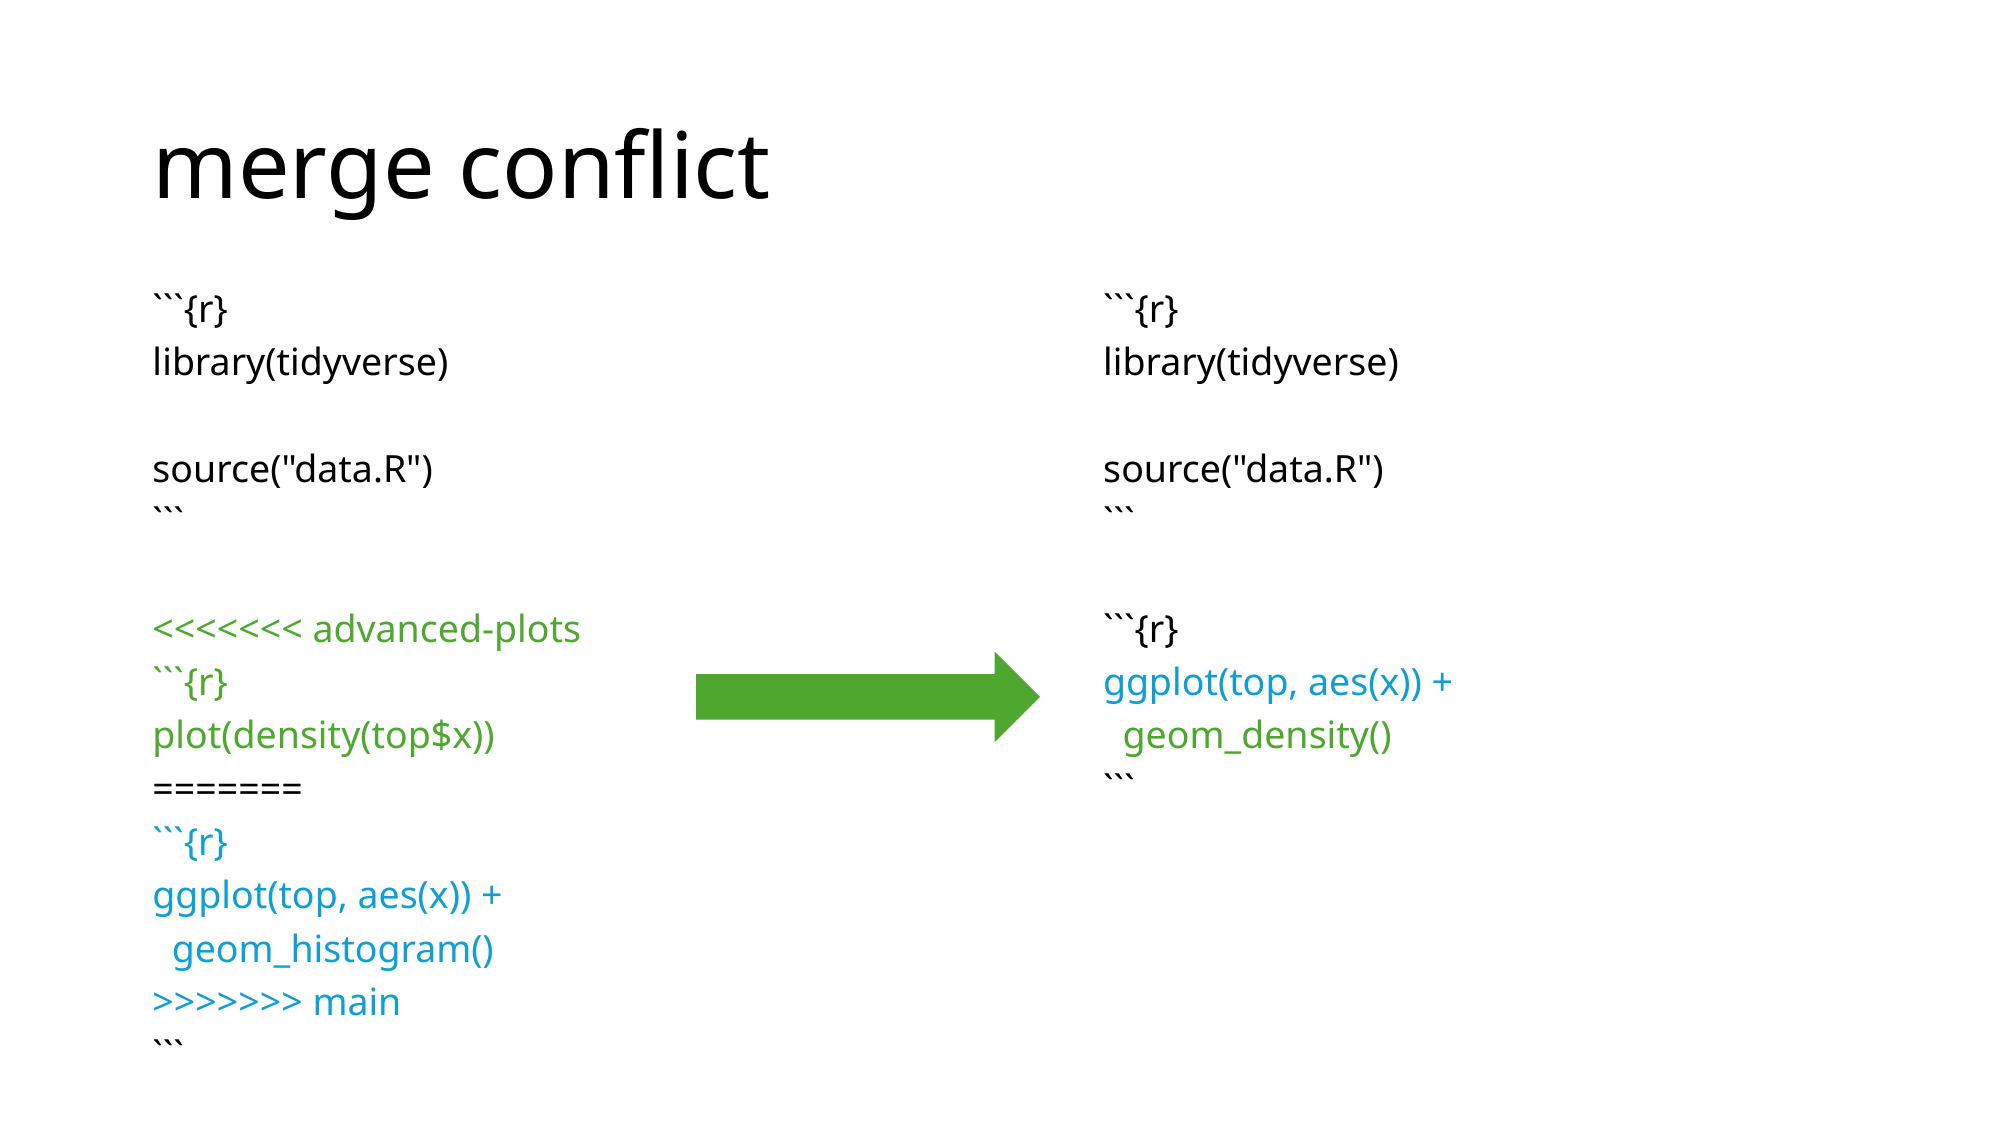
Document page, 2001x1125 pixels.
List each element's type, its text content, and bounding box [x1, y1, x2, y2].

list ```{r} library(tidyverse) source("data.R") ``` <<<<<<< advanced-plots ```{r} plot(density(top$x)) ======= ```{r} ggplot(top, aes(x)) + geom_histogram() >>>>>>> main ``` [137, 277, 765, 1082]
title merge conflict [137, 59, 1863, 278]
text_box ```{r} library(tidyverse) source("data.R") ``` ```{r} ggplot(top, aes(x)) + geom_density() ``` [1088, 277, 1716, 1082]
text_box [694, 647, 1043, 747]
